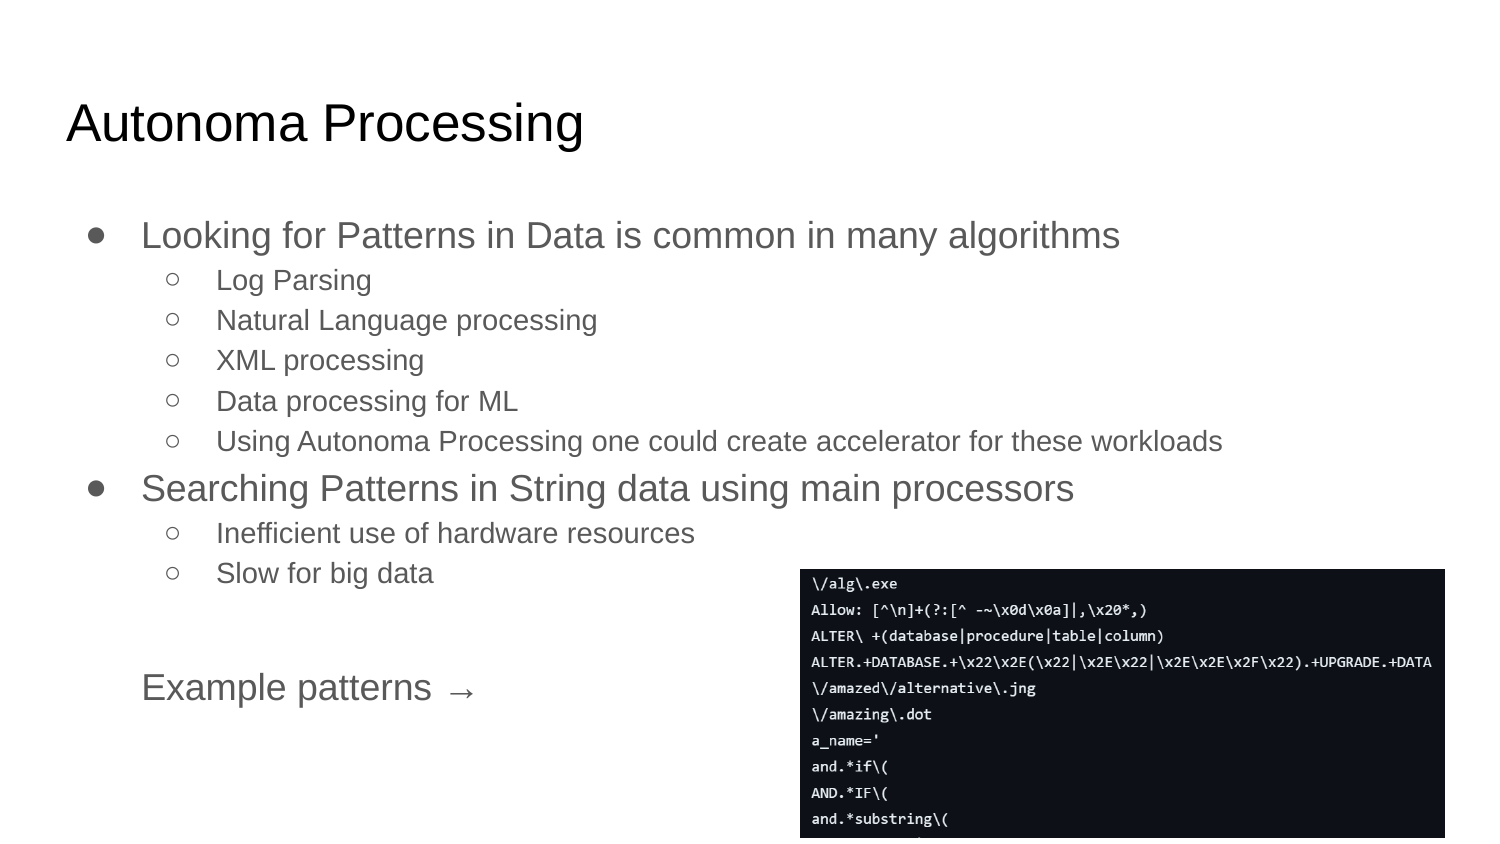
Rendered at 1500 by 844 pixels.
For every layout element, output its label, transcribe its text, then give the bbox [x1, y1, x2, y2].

list Looking for Patterns in Data is common in many algorithms Log Parsing Natural Language processing XML processing Data processing for ML Using Autonoma Processing one could create accelerator for these workloads Searching Patterns in String data using main processors Inefficient use of hardware resources Slow for big data [51, 189, 1449, 750]
text_box Example patterns → [126, 648, 778, 807]
title Autonoma Processing [51, 72, 1449, 167]
picture [799, 569, 1446, 839]
